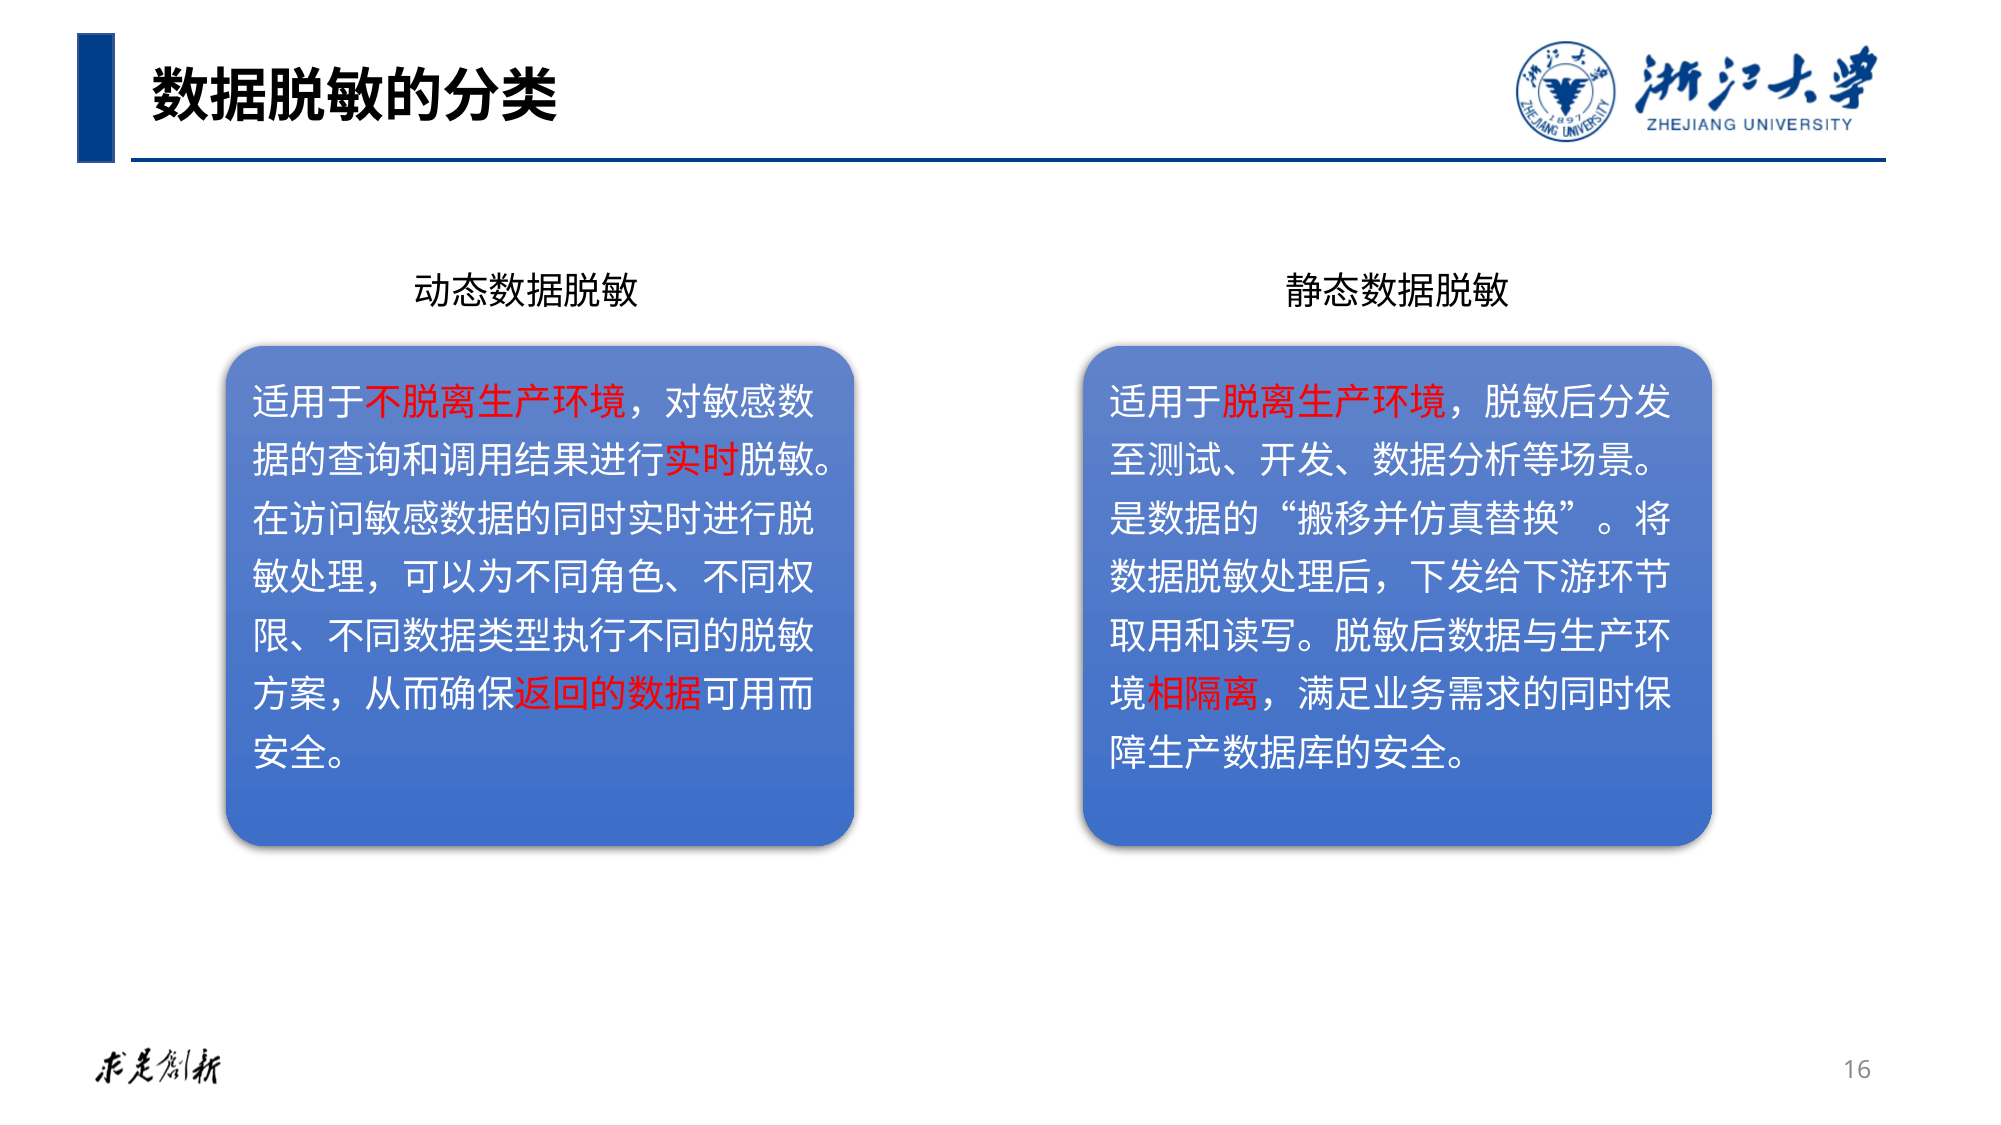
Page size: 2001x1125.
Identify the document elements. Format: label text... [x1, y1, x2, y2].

slide_number 16 [1548, 1041, 1887, 1101]
text_box 适用于脱离生产环境，脱敏后分发至测试、开发、数据分析等场景。 是数据的“搬移并仿真替换”。将数据脱敏处理后，下发给下游环节取用和读写。脱敏后数据与生产环境相隔离，满足业务需求的同时保障生产数据库的安全。 [1083, 345, 1712, 847]
picture [1488, 24, 1887, 146]
text_box 静态数据脱敏 [1230, 259, 1565, 320]
picture [76, 1036, 239, 1096]
text_box 适用于不脱离生产环境，对敏感数据的查询和调用结果进行实时脱敏。 在访问敏感数据的同时实时进行脱敏处理，可以为不同角色、不同权限、不同数据类型执行不同的脱敏方案，从而确保返回的数据可用而安全。 [226, 345, 855, 847]
text_box 动态数据脱敏 [359, 259, 694, 320]
text_box 数据脱敏的分类 [136, 51, 1190, 136]
